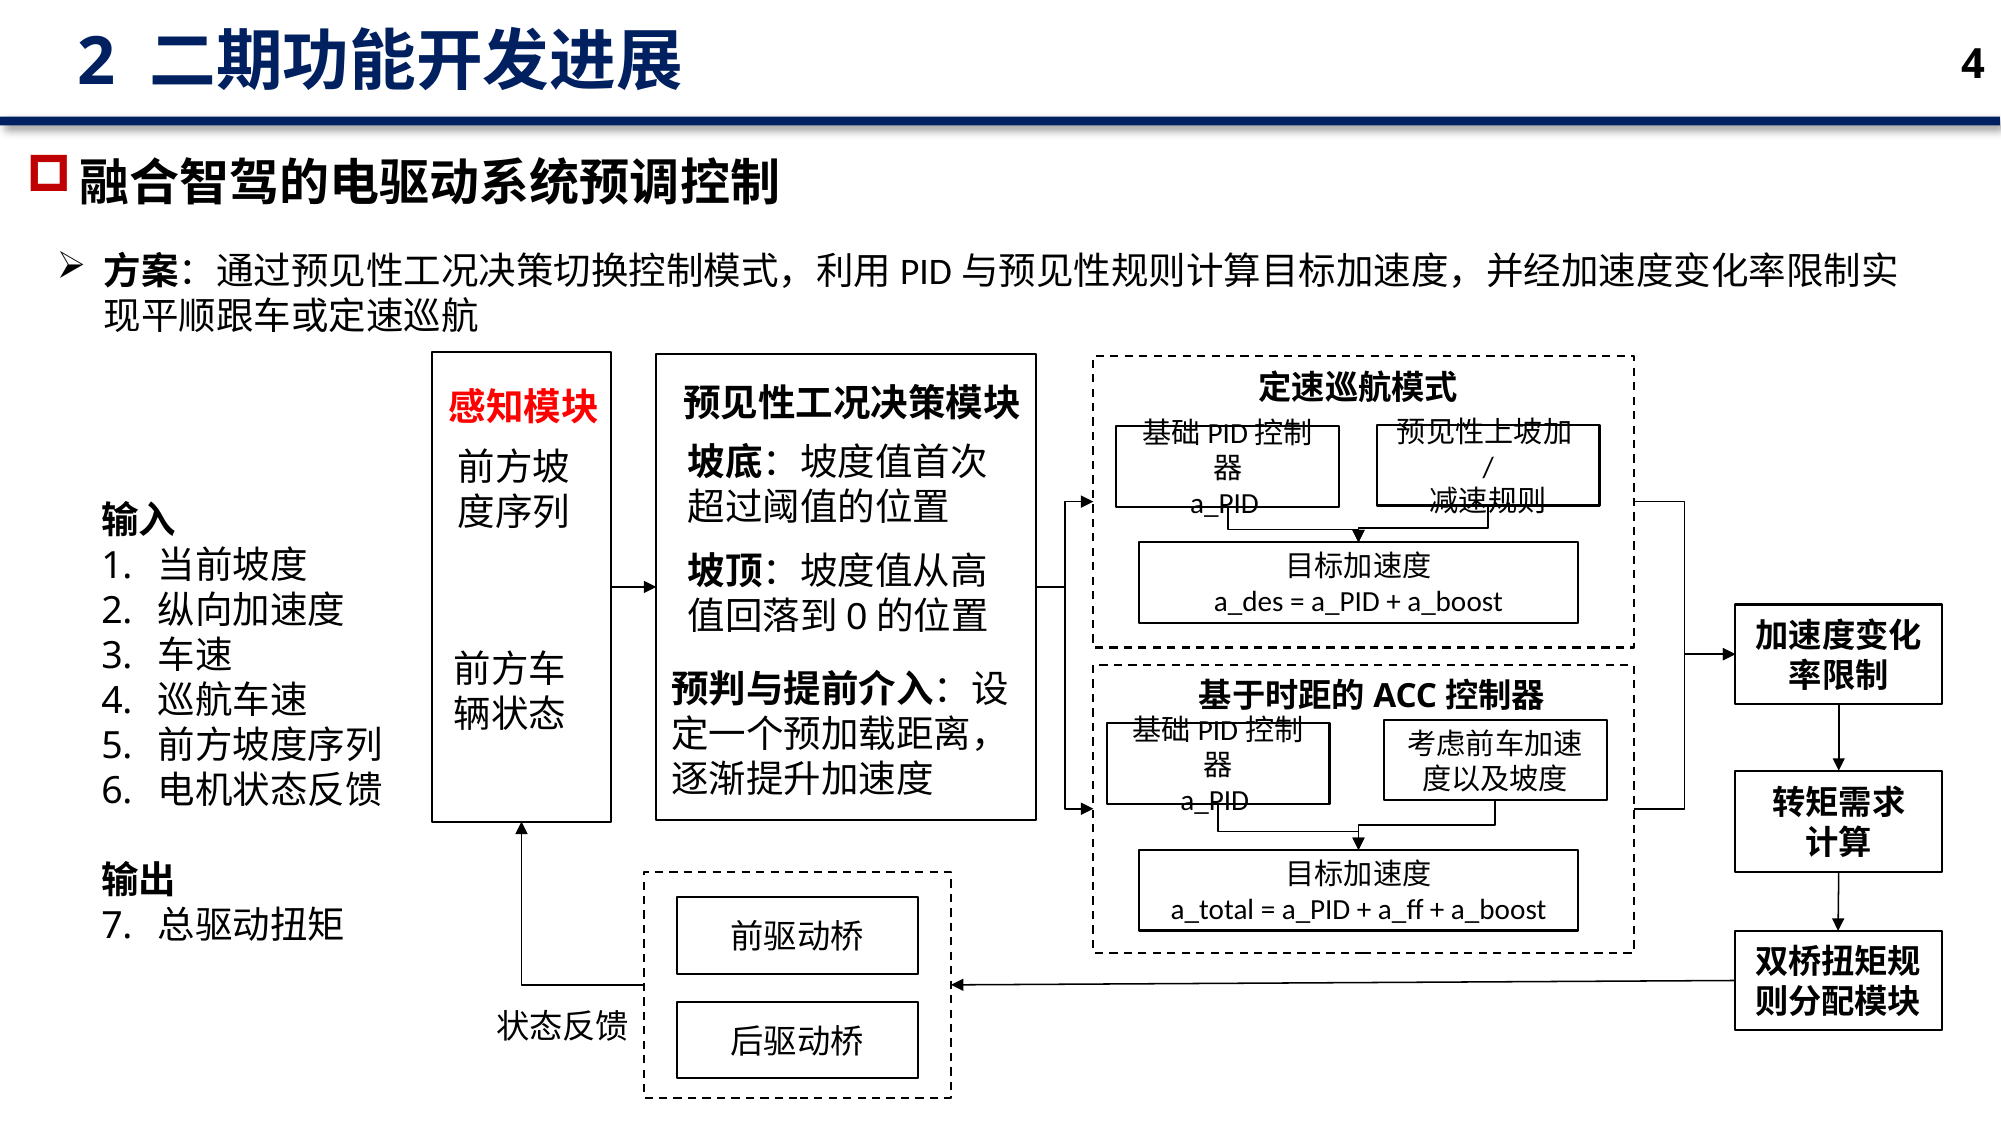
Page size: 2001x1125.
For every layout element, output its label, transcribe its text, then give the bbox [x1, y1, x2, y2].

text_box [1091, 354, 1636, 650]
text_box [1633, 653, 1736, 810]
text_box [654, 352, 1039, 371]
text_box 加速度变化率限制 [1740, 602, 1944, 706]
text_box 融合智驾的电驱动系统预调控制 [11, 124, 821, 218]
text_box 目标加速度 a_des = a_PID + a_boost [1136, 540, 1581, 625]
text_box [1404, 458, 1442, 589]
text_box 预见性工况决策模块 [618, 371, 1086, 432]
text_box 基础PID控制器 a_PID [1104, 721, 1332, 806]
text_box 目标加速度 a_total = a_PID + a_ff + a_boost [1136, 848, 1581, 933]
text_box [642, 870, 953, 1100]
text_box 预见性上坡加/ 减速规则 [1374, 423, 1602, 508]
text_box 转矩需求 计算 [1733, 769, 1944, 874]
slide_number 4 [1884, 35, 2000, 95]
text_box 双桥扭矩规则分配模块 [1732, 929, 1944, 1032]
text_box 方案：通过预见性工况决策切换控制模式，利用PID与预见性规则计算目标加速度，并经加速度变化率限制实现平顺跟车或定速巡航 [42, 239, 1942, 345]
text_box [1091, 663, 1636, 955]
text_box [1633, 501, 1736, 653]
text_box 状态反馈 [463, 993, 663, 1057]
text_box 定速巡航模式 [1220, 358, 1497, 414]
text_box 坡顶：坡度值从高值回落到0的位置 [672, 547, 1026, 645]
text_box 基础PID控制器 a_PID [1114, 424, 1341, 509]
text_box 坡底：坡度值首次超过阈值的位置 [672, 438, 1033, 536]
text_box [521, 821, 645, 986]
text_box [1275, 458, 1312, 591]
text_box 预判与提前介入：设定一个预加载距离，逐渐提升加速度 [656, 664, 1031, 807]
text_box 后驱动桥 [675, 999, 920, 1080]
text_box 2 二期功能开发进展 [62, 18, 1634, 108]
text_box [1265, 756, 1312, 898]
text_box [654, 432, 1039, 822]
text_box [430, 350, 613, 824]
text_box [1036, 501, 1094, 586]
text_box 考虑前车加速度以及坡度 [1382, 718, 1609, 802]
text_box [950, 980, 1735, 986]
text_box 输入 当前坡度 纵向加速度 车速 巡航车速 前方坡度序列 电机状态反馈 输出 总驱动扭矩 [86, 488, 400, 954]
text_box 基于时距的ACC控制器 [1108, 666, 1628, 722]
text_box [1036, 586, 1094, 809]
text_box 感知模块 [431, 375, 616, 435]
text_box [1401, 756, 1452, 894]
